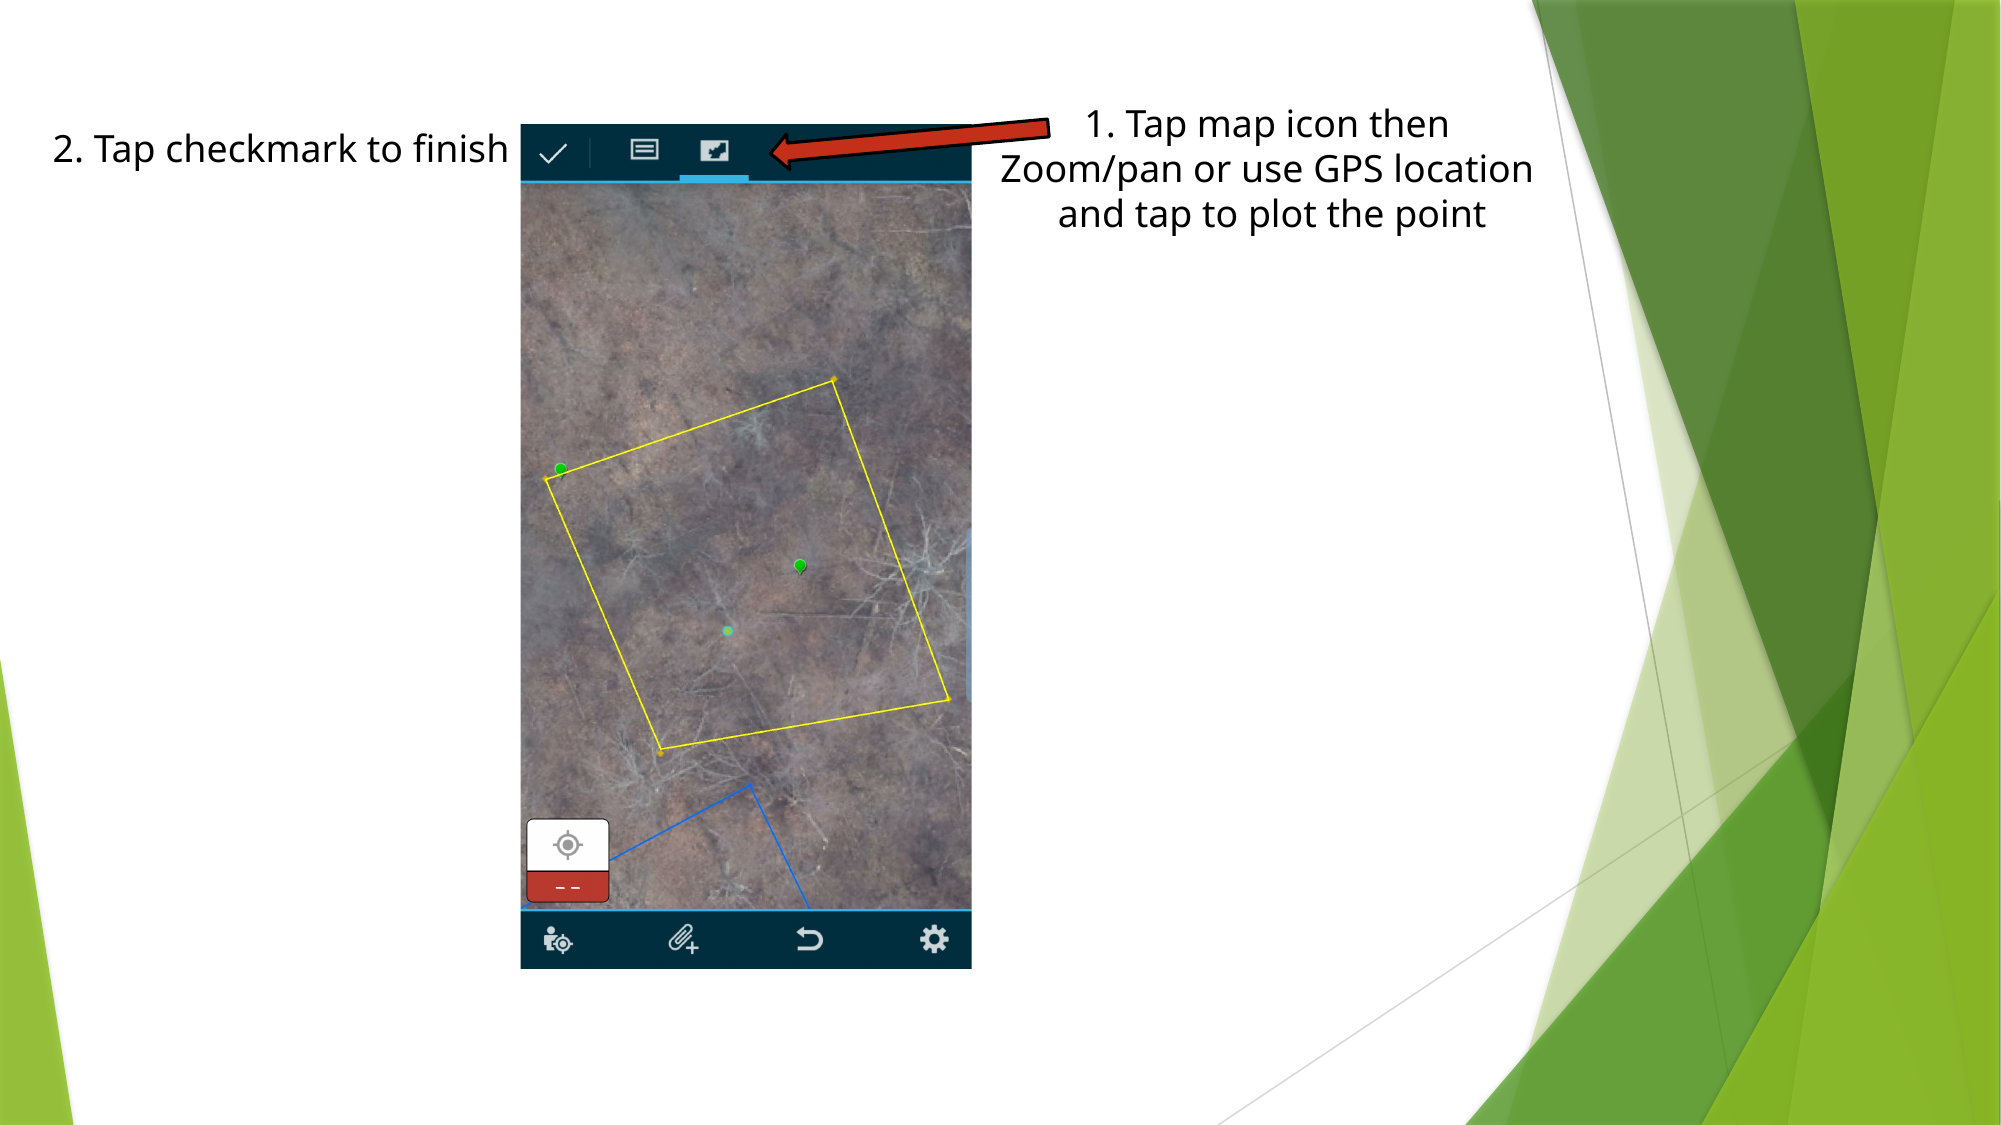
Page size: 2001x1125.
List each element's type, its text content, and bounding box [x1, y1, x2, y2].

text_box 1. Tap map icon then Zoom/pan or use GPS location and tap to plot the point [985, 92, 1550, 243]
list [519, 123, 972, 970]
text_box [972, 117, 1051, 146]
text_box 2. Tap checkmark to finish [38, 117, 525, 177]
